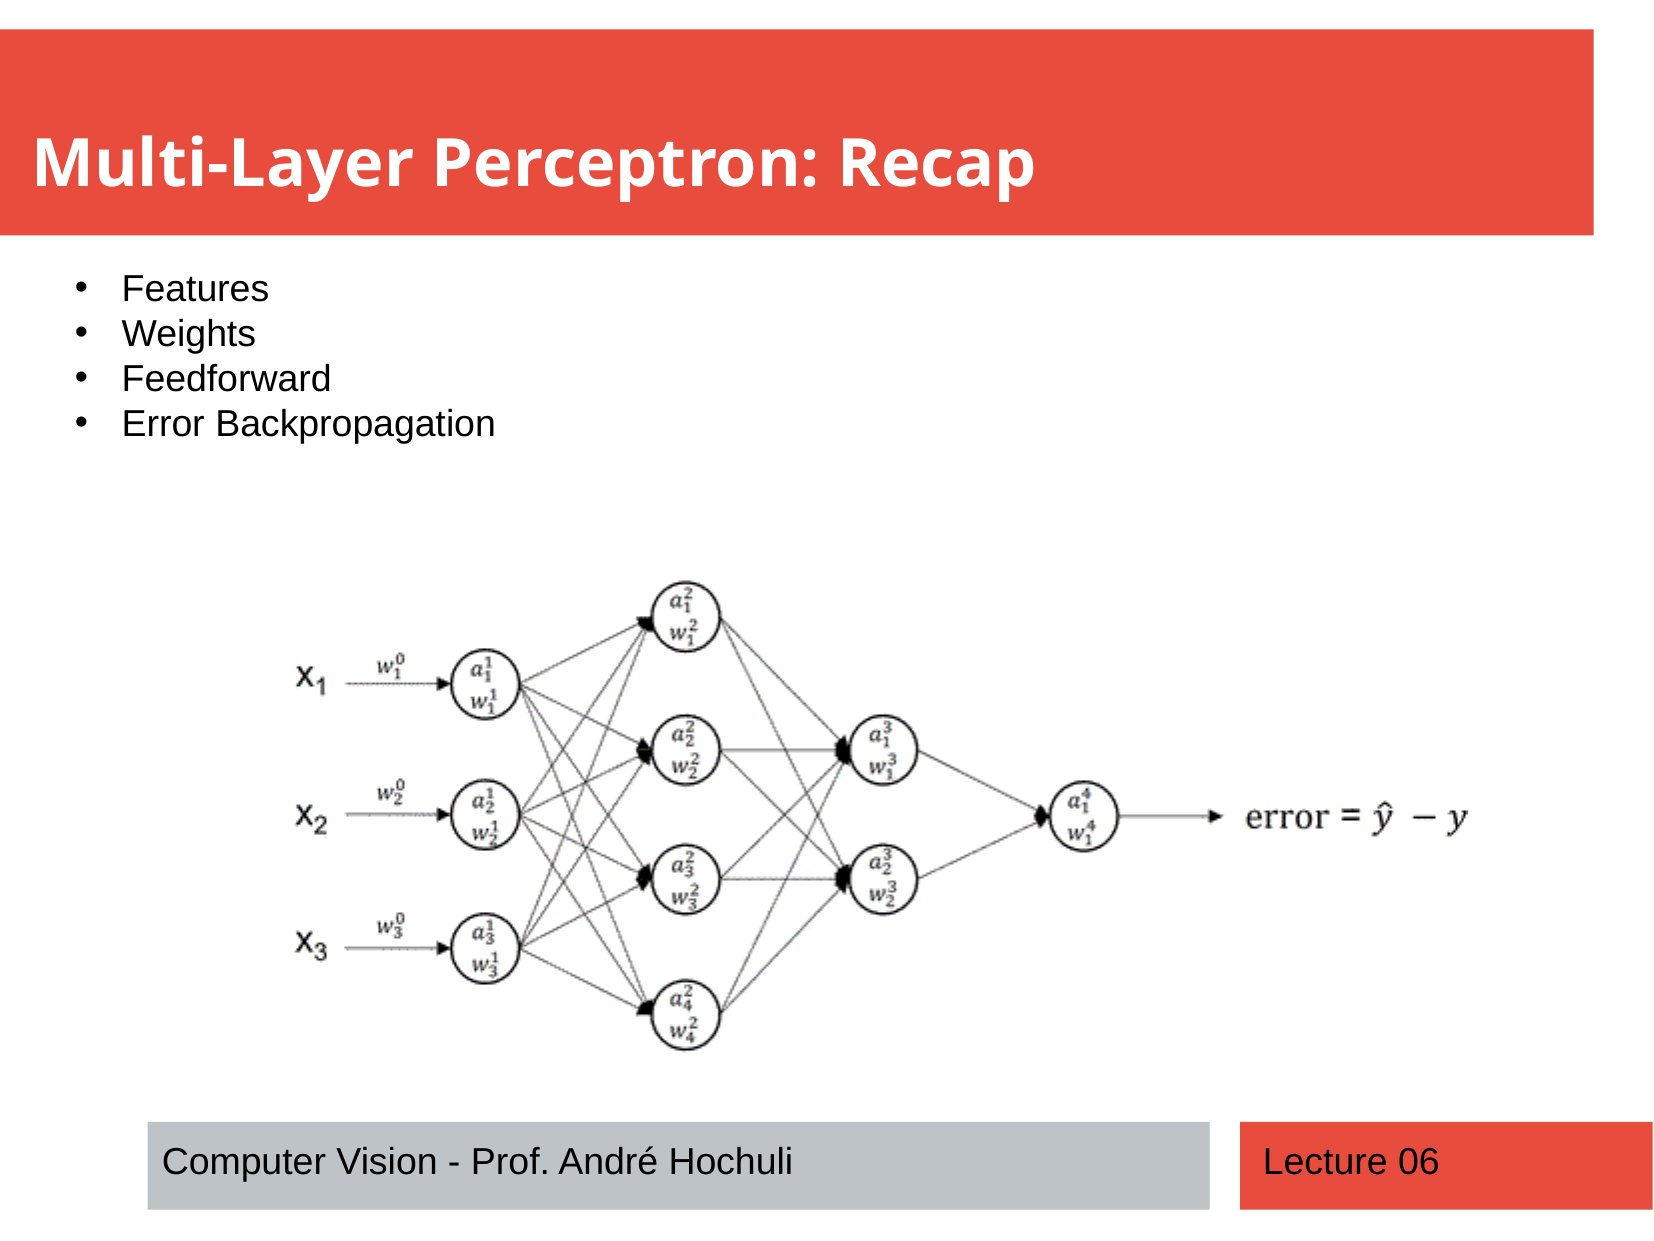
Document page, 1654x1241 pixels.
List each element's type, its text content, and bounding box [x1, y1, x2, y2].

text_box Features Weights Feedforward Error Backpropagation [59, 256, 888, 452]
title Multi-Layer Perceptron: Recap [31, 55, 1520, 263]
text_box Lecture 06 [1248, 1129, 1623, 1189]
text_box Computer Vision - Prof. André Hochuli [147, 1129, 1204, 1189]
picture [268, 562, 1468, 1087]
